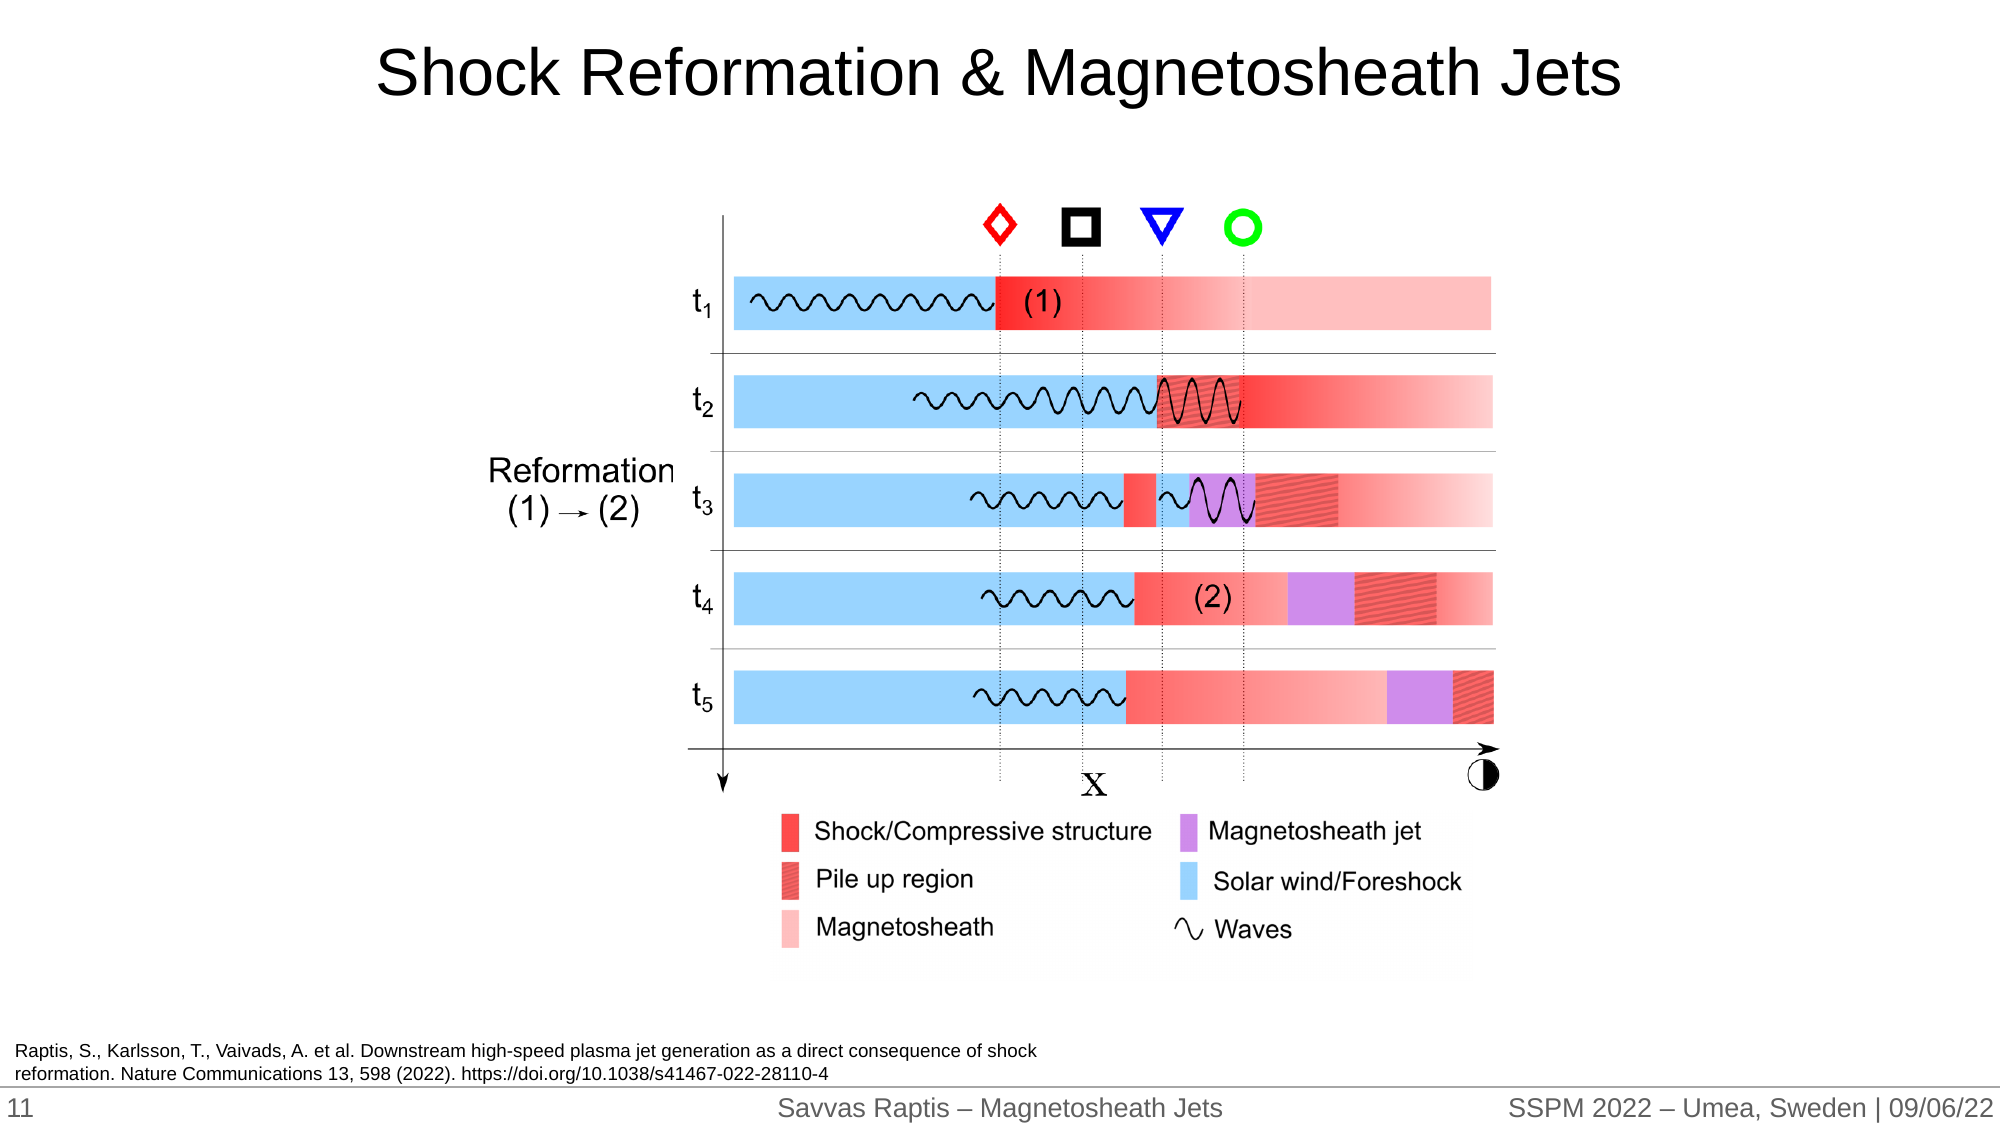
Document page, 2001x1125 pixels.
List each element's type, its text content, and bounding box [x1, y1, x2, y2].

title Shock Reformation & Magnetosheath Jets [94, 7, 1906, 130]
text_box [770, 810, 1473, 981]
text_box Raptis, S., Karlsson, T., Vaivads, A. et al. Downstream high-speed plasma jet generation as a direct consequence of shock reformation. Nature Communications 13, 598 (2022). https://doi.org/10.1038/s41467-022-28110-4 [0, 1031, 1055, 1091]
picture [456, 179, 1544, 811]
